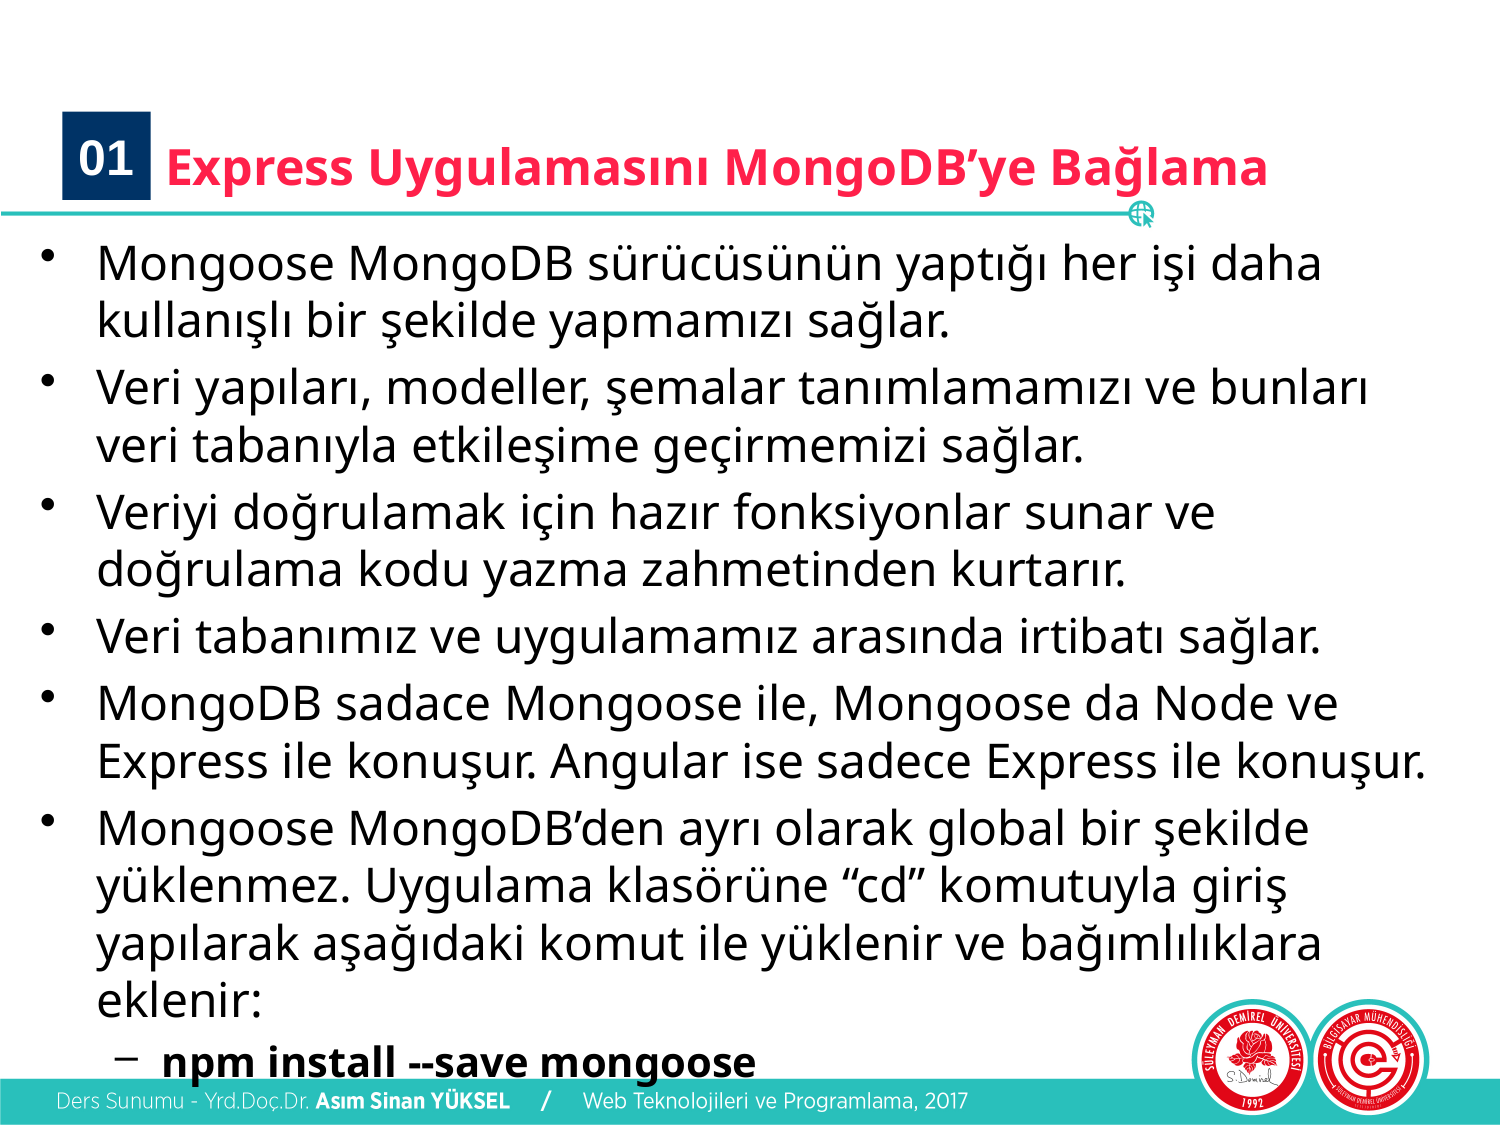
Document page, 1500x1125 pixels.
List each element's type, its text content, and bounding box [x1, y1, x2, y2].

picture [0, 0, 1500, 1125]
title Express Uygulamasını MongoDB’ye Bağlama [150, 126, 1338, 203]
text_box 01 [62, 111, 151, 200]
list Mongoose MongoDB sürücüsünün yaptığı her işi daha kullanışlı bir şekilde yapmamızı sağlar. Veri yapıları, modeller, şemalar tanımlamamızı ve bunları veri tabanıyla etkileşime geçirmemizi sağlar. Veriyi doğrulamak için hazır fonksiyonlar sunar ve doğrulama kodu yazma zahmetinden kurtarır. Veri tabanımız ve uygulamamız arasında irtibatı sağlar. MongoDB sadace Mongoose ile, Mongoose da Node ve Express ile konuşur. Angular ise sadece Express ile konuşur. Mongoose MongoDB’den ayrı olarak global bir şekilde yüklenmez. Uygulama klasörüne “cd” komutuyla giriş yapılarak aşağıdaki komut ile yüklenir ve bağımlılıklara eklenir: npm install --save mongoose [24, 224, 1475, 1075]
